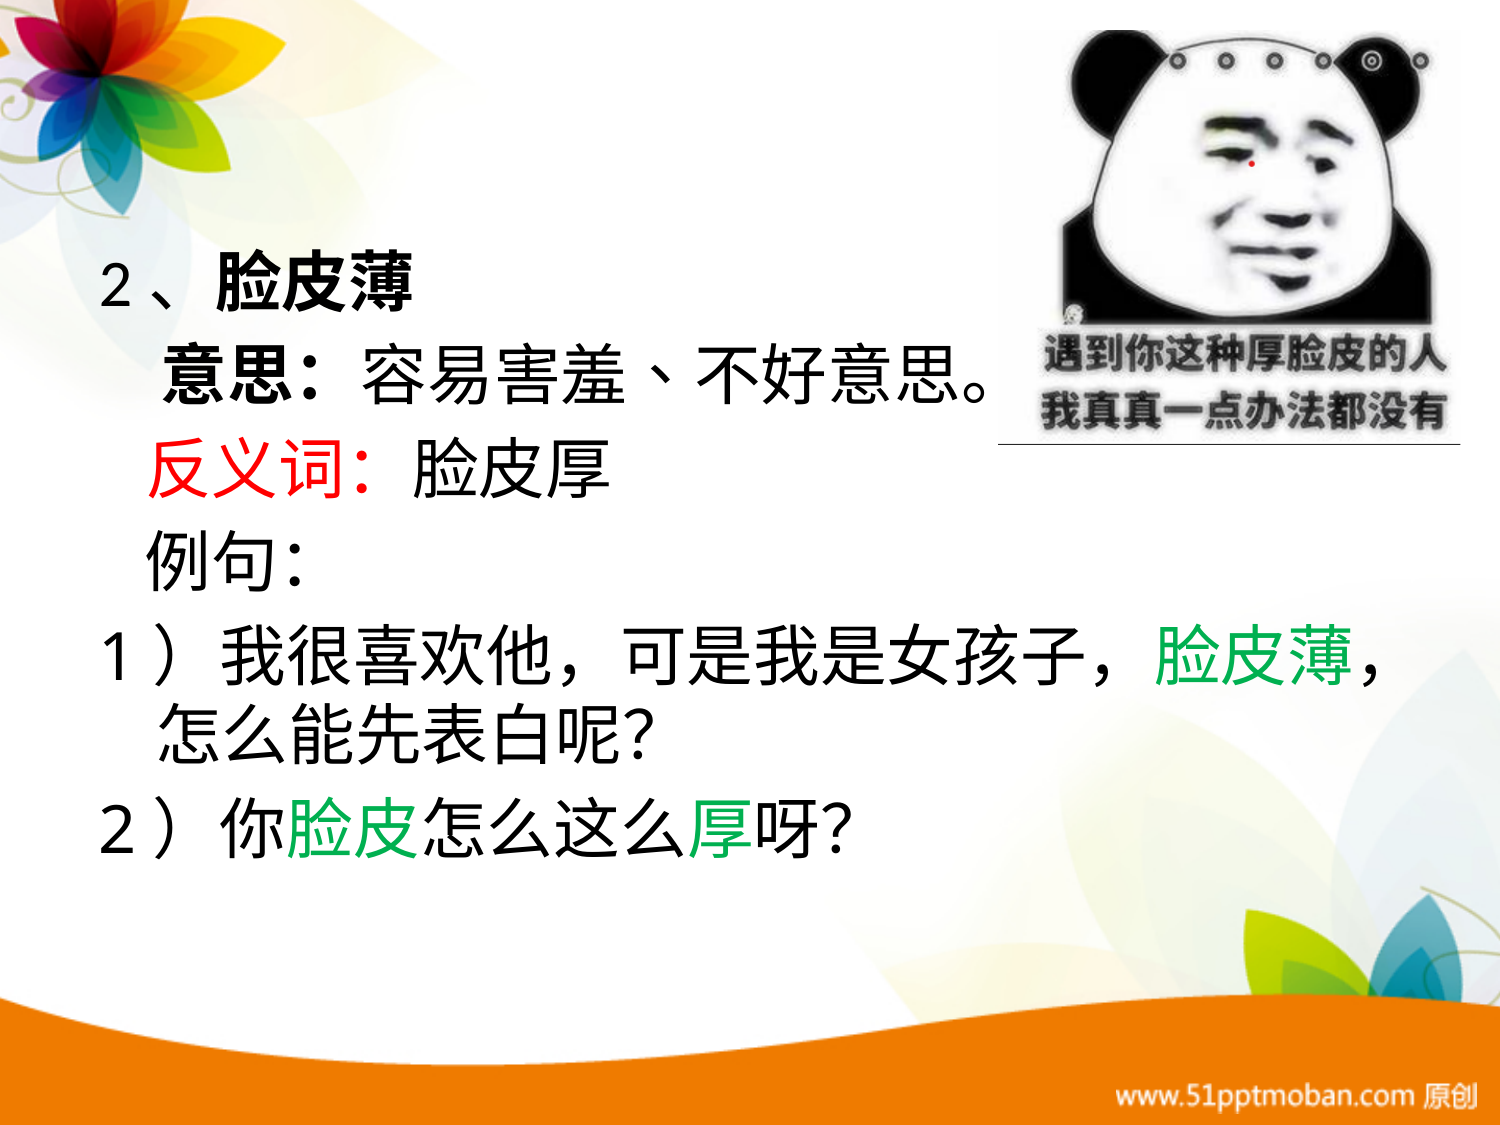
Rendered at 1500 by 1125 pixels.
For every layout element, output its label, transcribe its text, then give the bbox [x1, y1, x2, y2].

list 2、脸皮薄 意思：容易害羞、不好意思。 反义词：脸皮厚 例句： 1）我很喜欢他，可是我是女孩子，脸皮薄，怎么能先表白呢？ 2）你脸皮怎么这么厚呀？ [83, 232, 1434, 976]
picture [0, 0, 1500, 1125]
